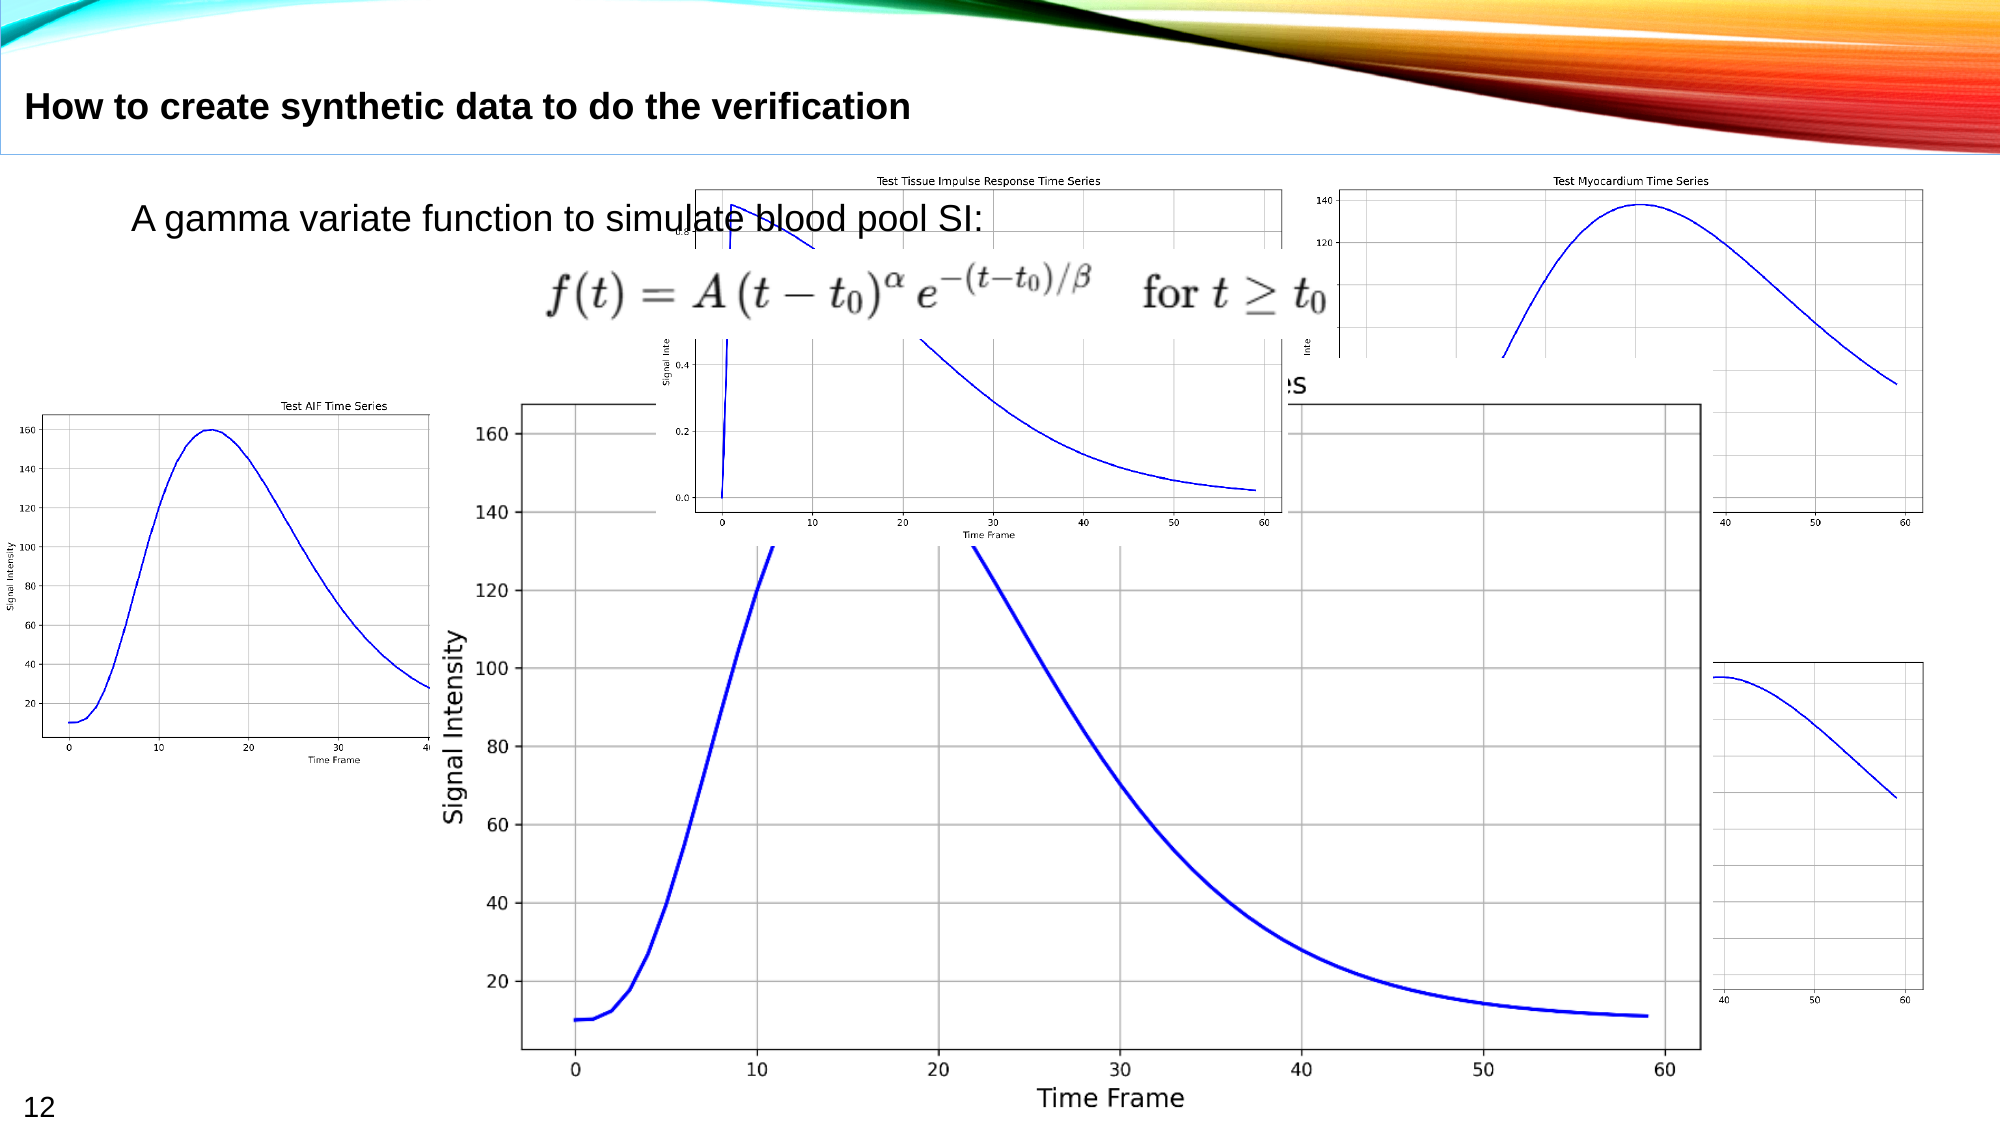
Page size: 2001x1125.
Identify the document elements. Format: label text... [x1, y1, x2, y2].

text_box A gamma variate function to simulate blood pool SI: [116, 186, 656, 247]
slide_number 12 [0, 1080, 71, 1125]
picture [0, 0, 2000, 155]
picture [0, 170, 1929, 1125]
